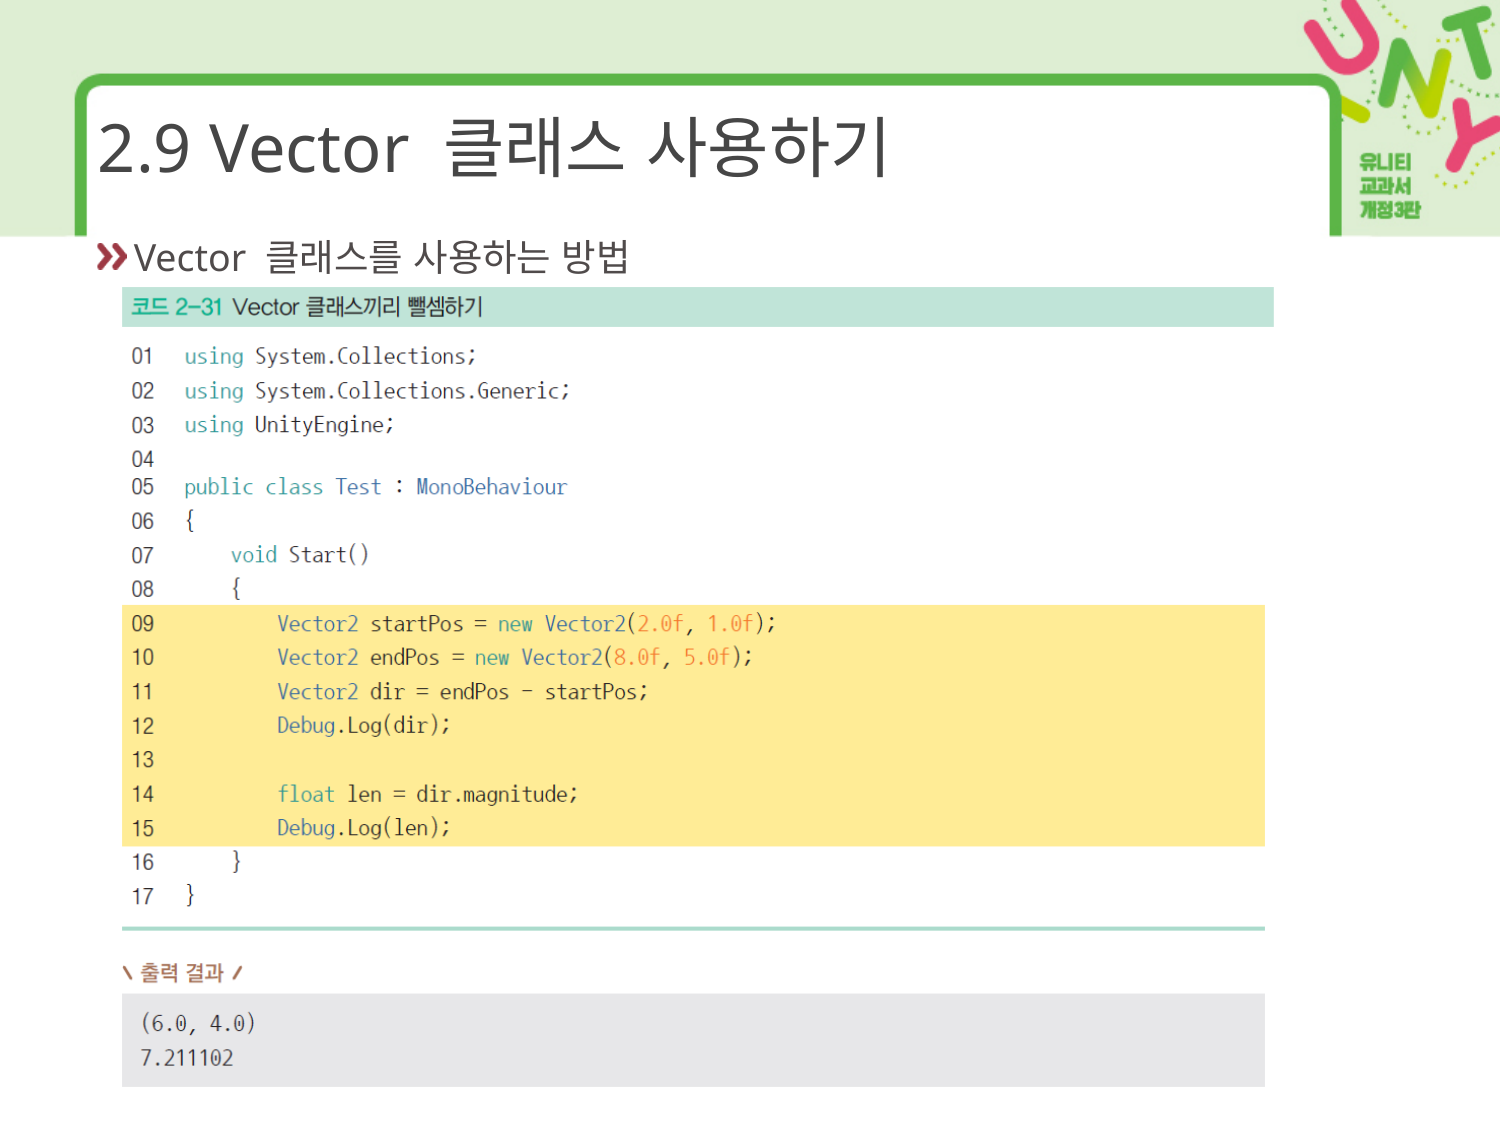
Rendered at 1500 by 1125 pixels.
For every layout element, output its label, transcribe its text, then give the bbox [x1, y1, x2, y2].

list Vector 클래스를 사용하는 방법 [81, 222, 1412, 1037]
picture [0, 0, 1500, 1125]
title 2.9 Vector 클래스 사용하기 [82, 61, 1413, 193]
